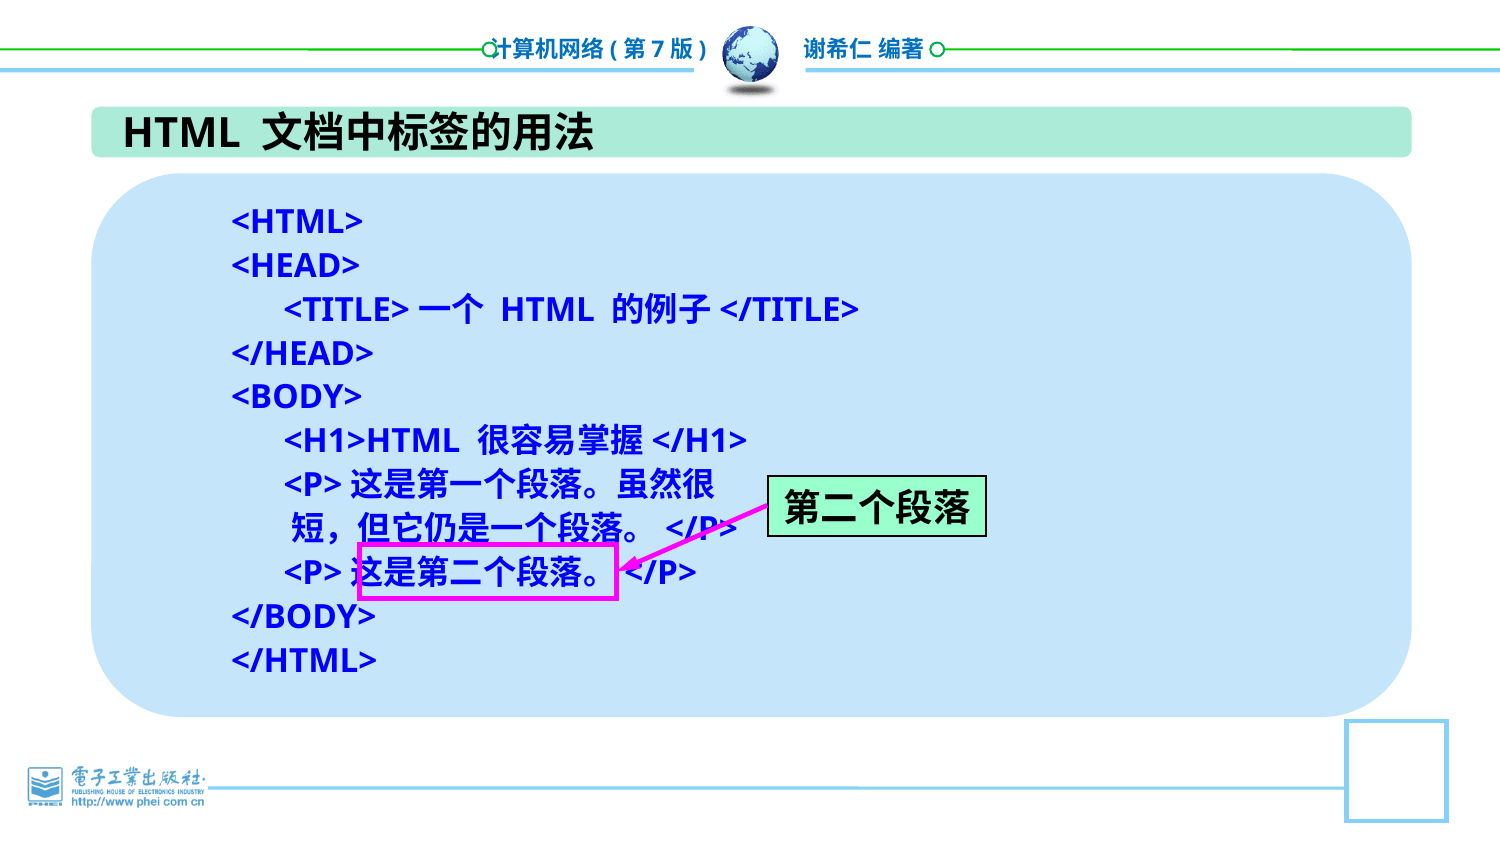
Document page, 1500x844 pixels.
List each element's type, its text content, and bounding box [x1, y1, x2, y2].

picture [23, 764, 208, 809]
text_box [611, 106, 1412, 158]
picture [720, 24, 780, 100]
text_box [89, 171, 1414, 720]
text_box [91, 106, 107, 158]
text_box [358, 475, 988, 599]
text_box HTML 文档中标签的用法 [107, 98, 611, 163]
text_box <HTML> <HEAD> <TITLE>一个 HTML 的例子</TITLE> </HEAD> <BODY> <H1>HTML 很容易掌握</H1> <P>这是第一个段落。虽然很 短，但它仍是一个段落。</P> <P>这是第二个段落。</P> </BODY> </HTML> [216, 188, 994, 687]
